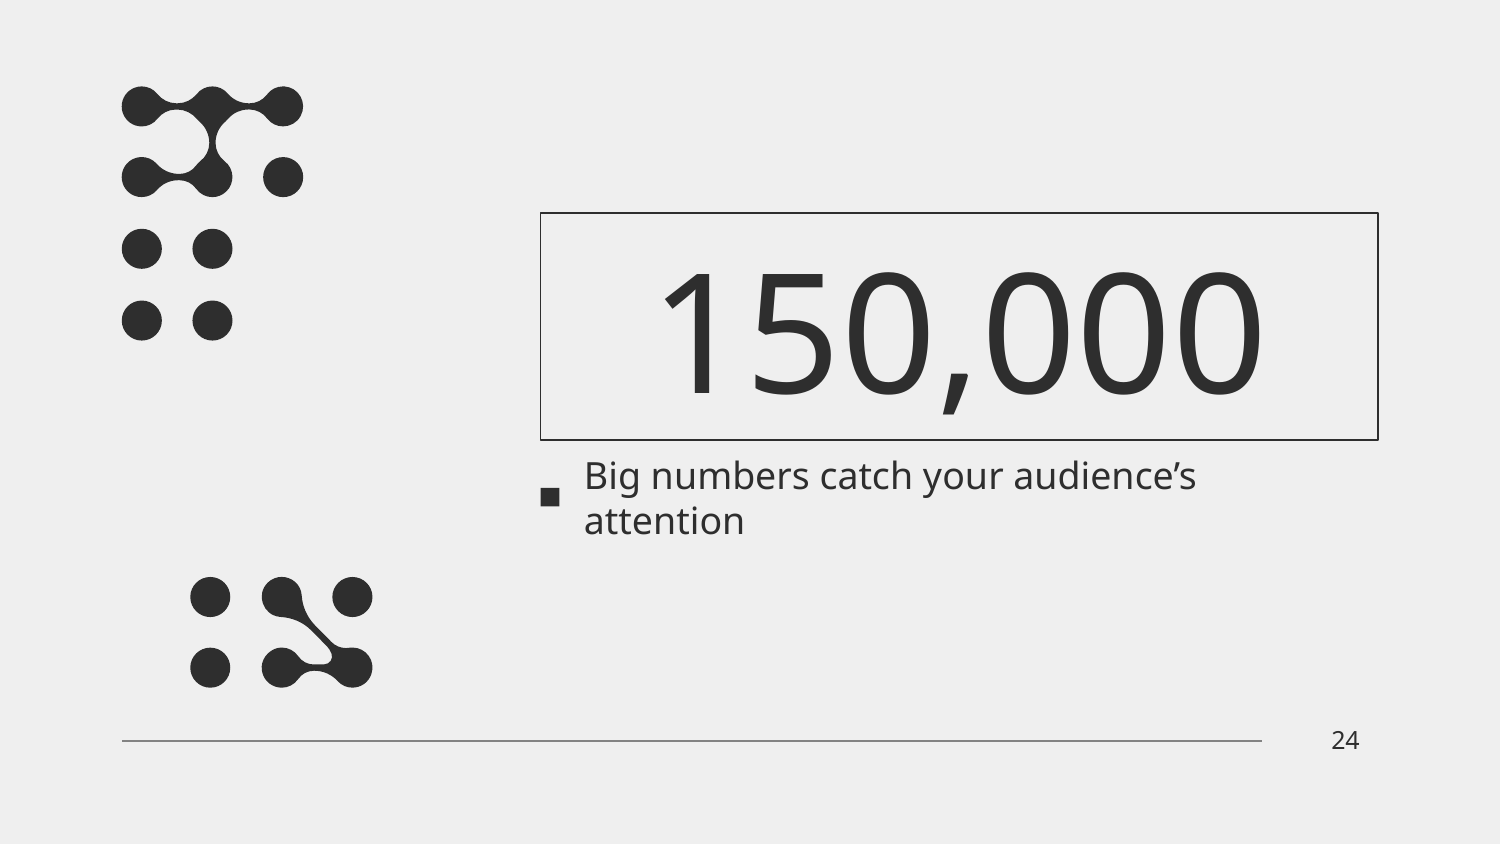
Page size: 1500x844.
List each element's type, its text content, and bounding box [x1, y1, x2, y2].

title 150,000 [540, 212, 1379, 441]
text_box [540, 487, 560, 507]
list Big numbers catch your audience’s attention [569, 466, 1379, 528]
slide_number ‹#› [1312, 725, 1379, 758]
